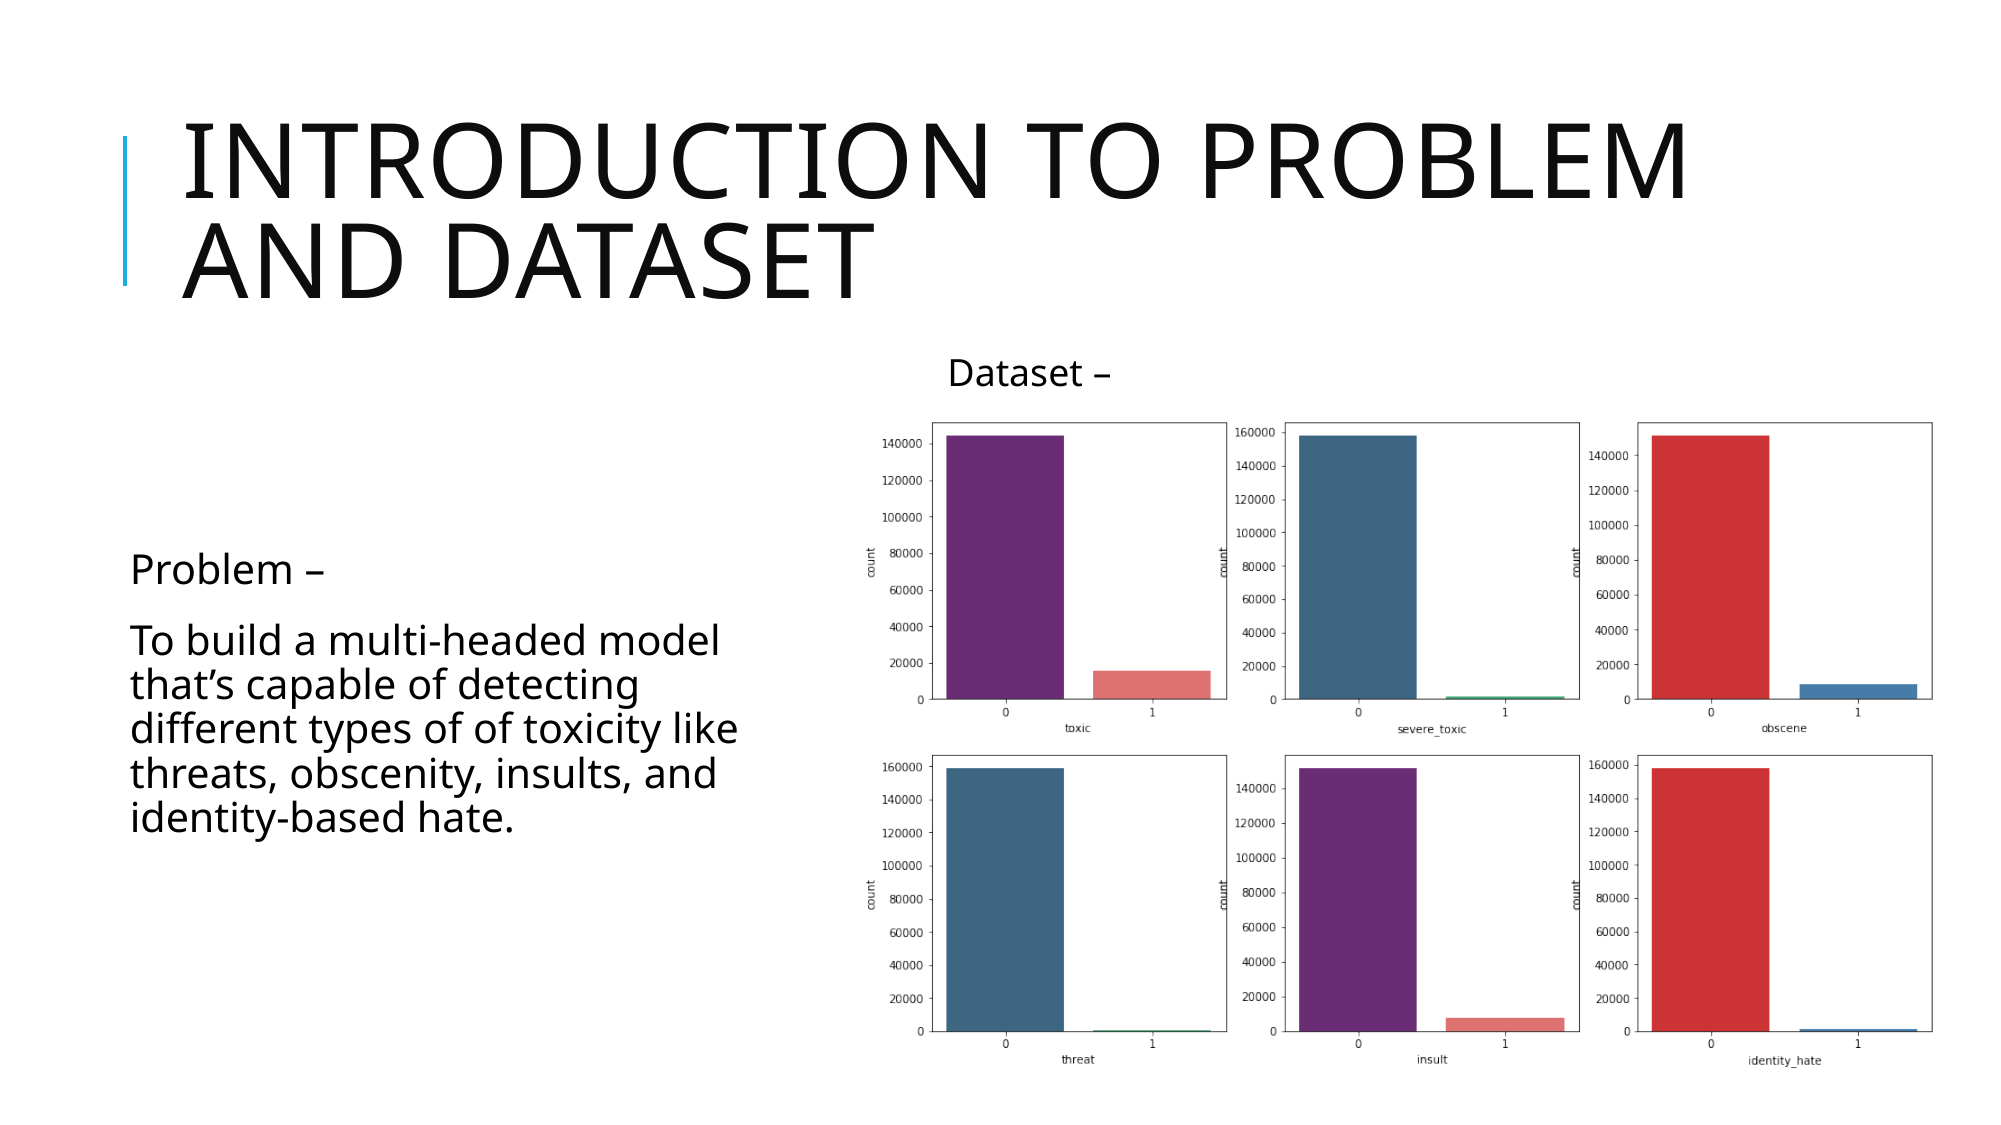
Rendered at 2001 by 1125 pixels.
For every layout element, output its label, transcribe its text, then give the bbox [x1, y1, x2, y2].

picture [857, 411, 1943, 1076]
text_box Dataset – [932, 341, 1137, 402]
title Introduction to problem and dataset [168, 96, 1763, 342]
list Problem – To build a multi-headed model that’s capable of detecting different types of of toxicity like threats, obscenity, insults, and identity-based hate. [108, 541, 755, 856]
